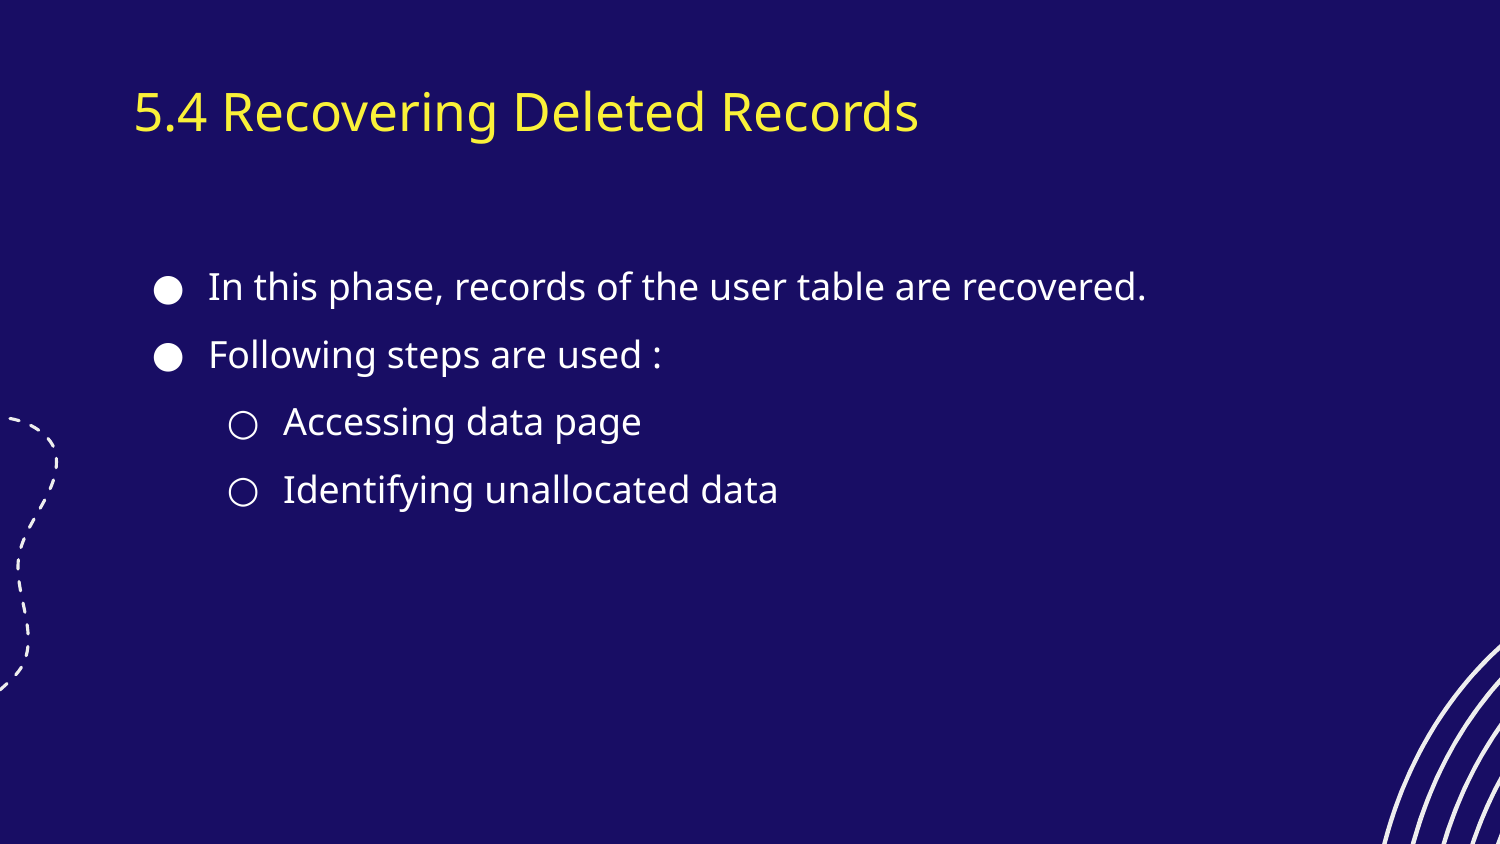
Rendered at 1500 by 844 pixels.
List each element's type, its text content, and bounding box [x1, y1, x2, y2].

subtitle In this phase, records of the user table are recovered. Following steps are used : Accessing data page Identifying unallocated data [118, 225, 1381, 811]
title 5.4 Recovering Deleted Records [118, 63, 1381, 158]
